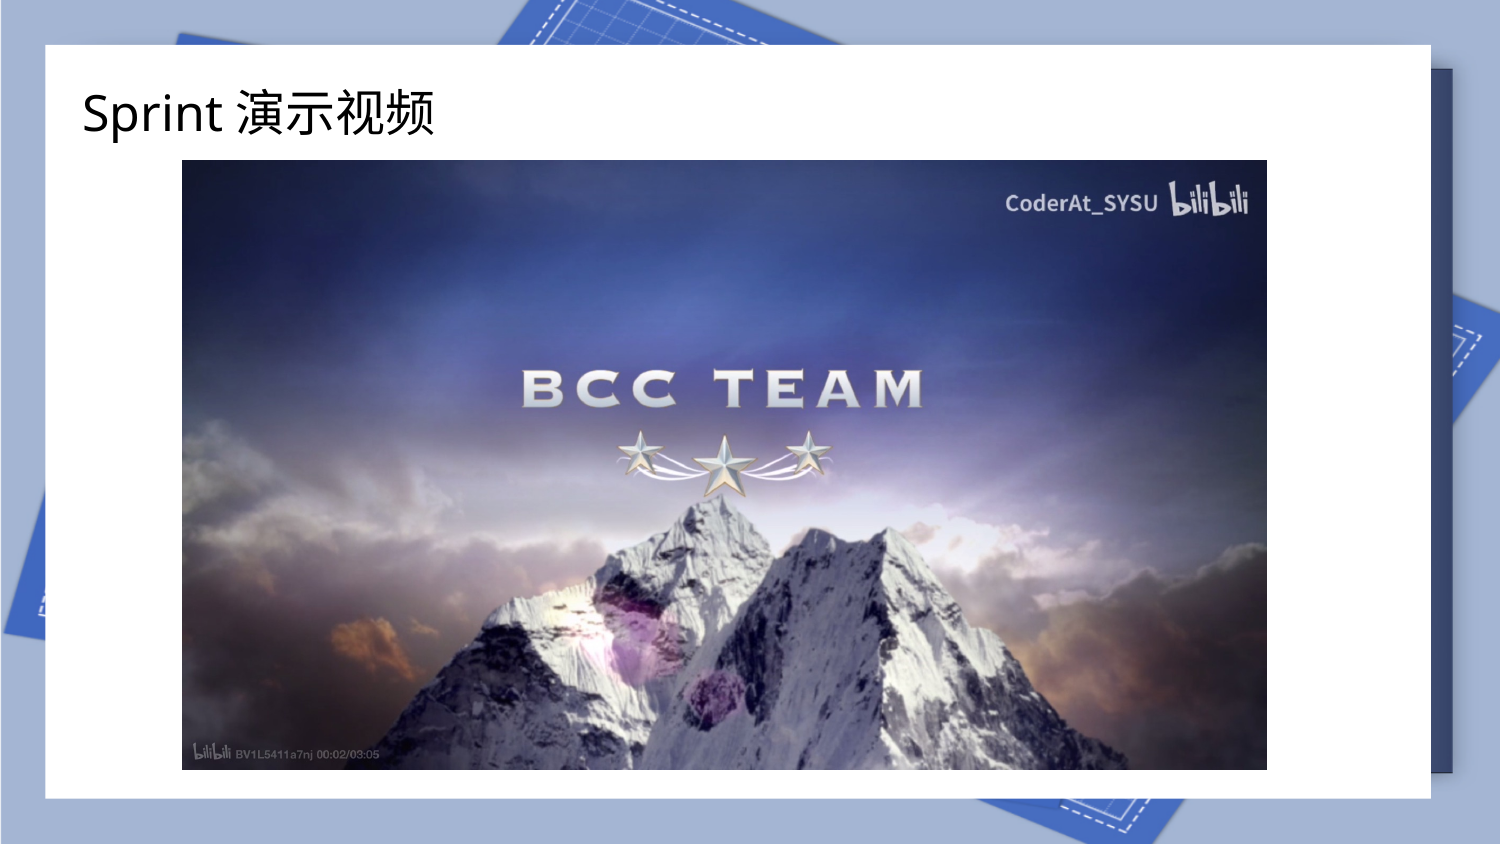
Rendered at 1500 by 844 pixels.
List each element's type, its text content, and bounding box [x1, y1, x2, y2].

text_box Sprint演示视频 [67, 73, 451, 149]
picture [2, 0, 1499, 844]
